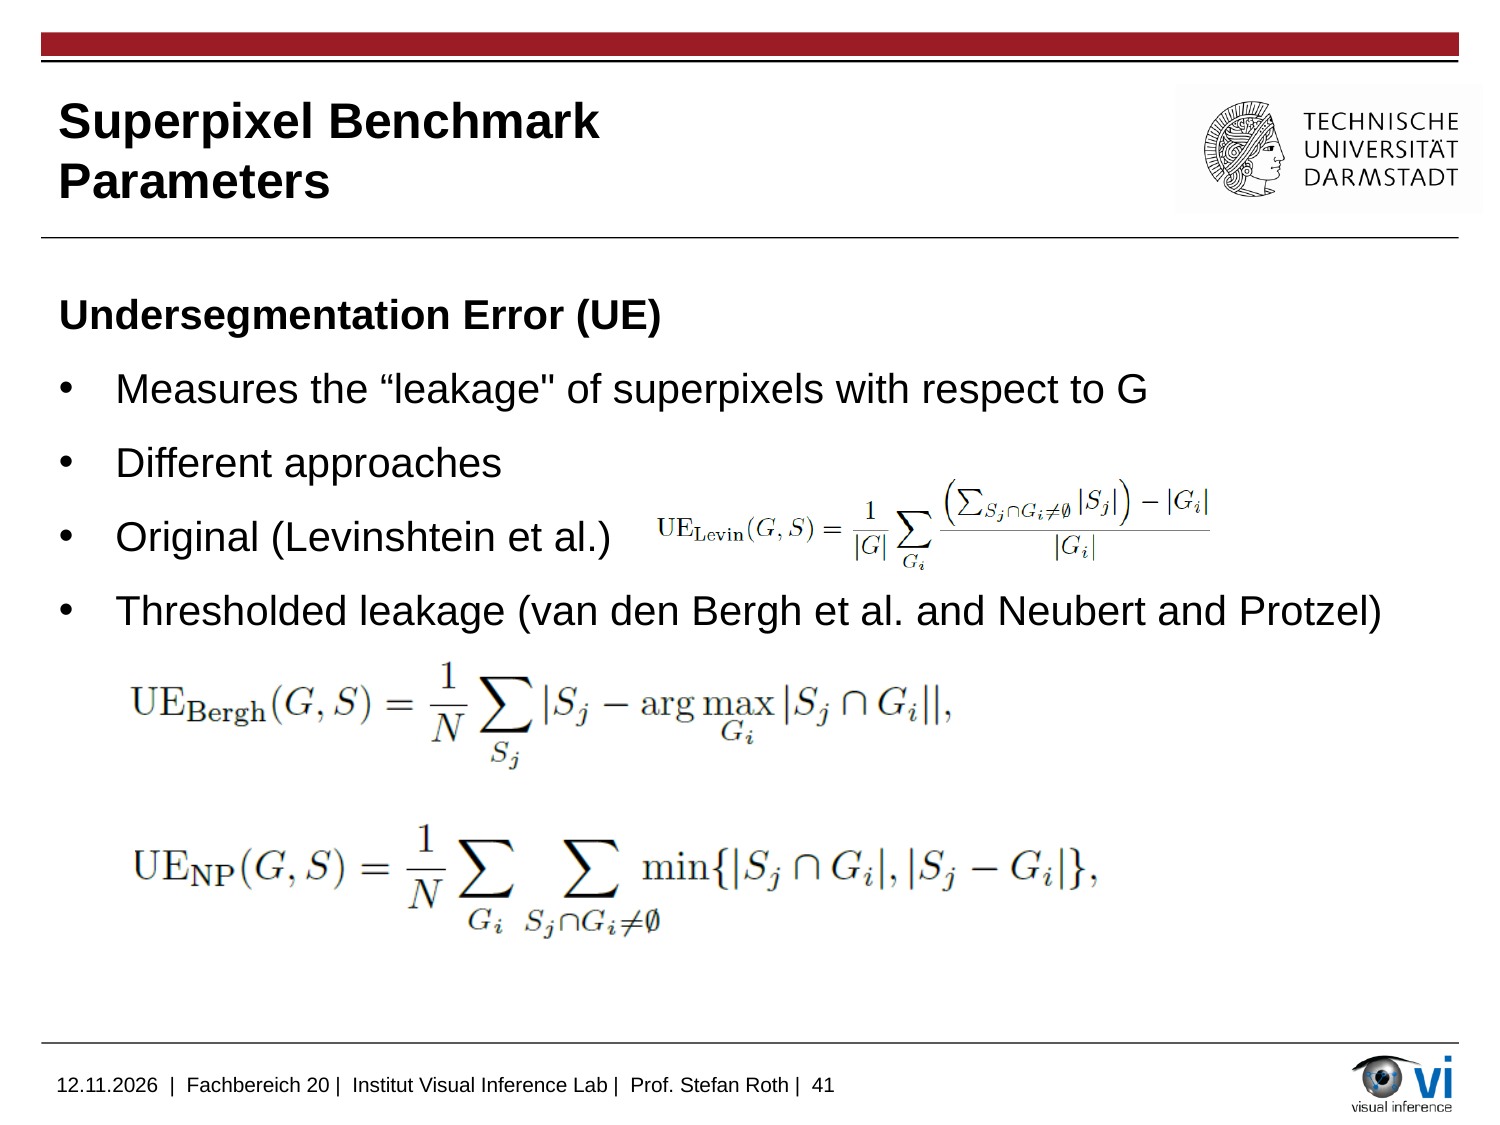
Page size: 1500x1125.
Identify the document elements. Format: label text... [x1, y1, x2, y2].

picture [1351, 1055, 1500, 1112]
picture [643, 467, 1220, 579]
title Superpixel Benchmark Parameters [58, 79, 1149, 218]
picture [1175, 84, 1483, 214]
list Undersegmentation Error (UE) Measures the “leakage" of superpixels with respect to G Different approaches Original (Levinshtein et al.) Thresholded leakage (van den Bergh et al. and Neubert and Protzel) [58, 265, 1459, 1001]
picture [135, 811, 1105, 952]
picture [112, 644, 965, 781]
